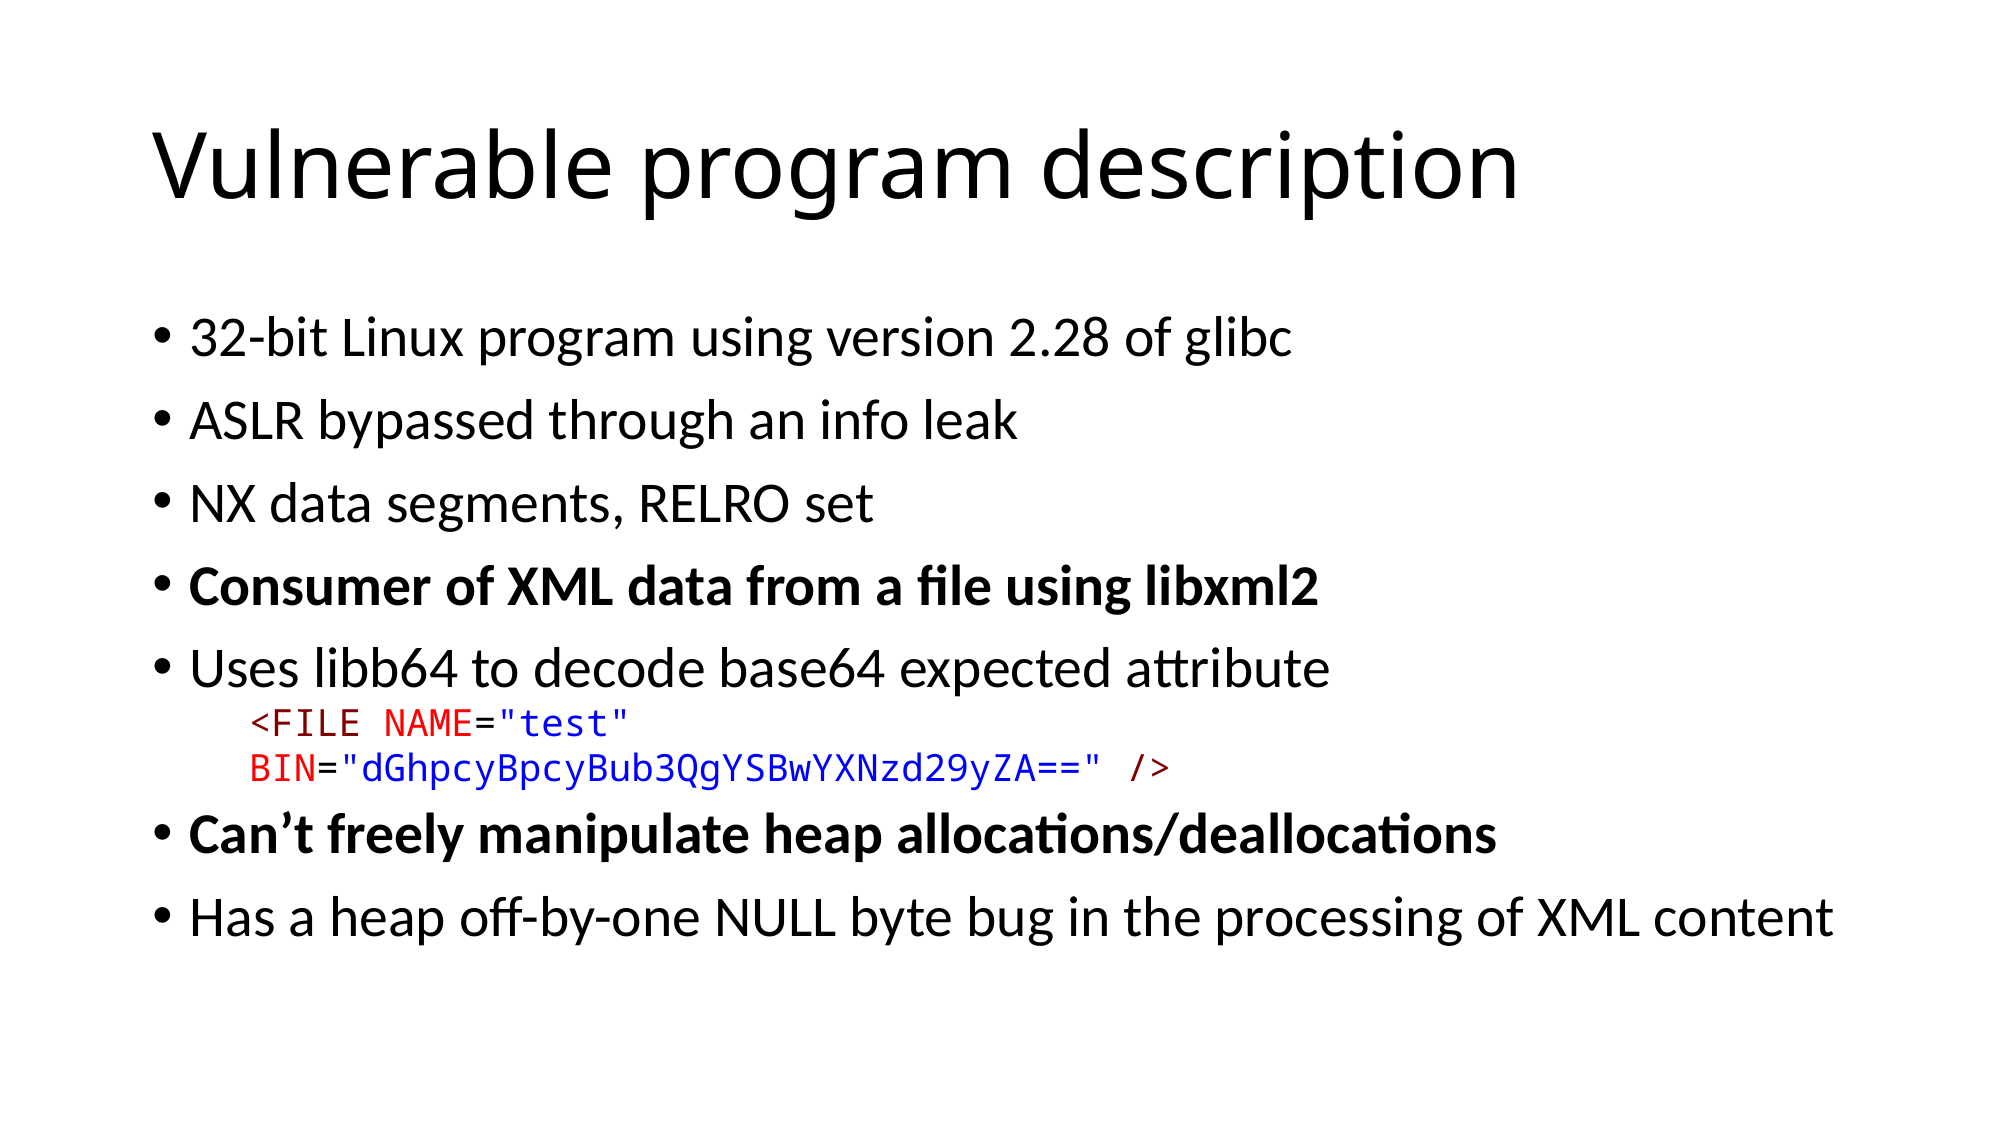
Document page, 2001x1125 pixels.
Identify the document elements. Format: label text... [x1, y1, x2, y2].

list 32-bit Linux program using version 2.28 of glibc ASLR bypassed through an info leak NX data segments, RELRO set Consumer of XML data from a file using libxml2 Uses libb64 to decode base64 expected attribute Can’t freely manipulate heap allocations/deallocations Has a heap off-by-one NULL byte bug in the processing of XML content [137, 299, 1863, 1014]
text_box <FILE NAME="test" BIN="dGhpcyBpcyBub3QgYSBwYXNzd29yZA==" /> [234, 691, 1483, 796]
title Vulnerable program description [137, 59, 1863, 278]
